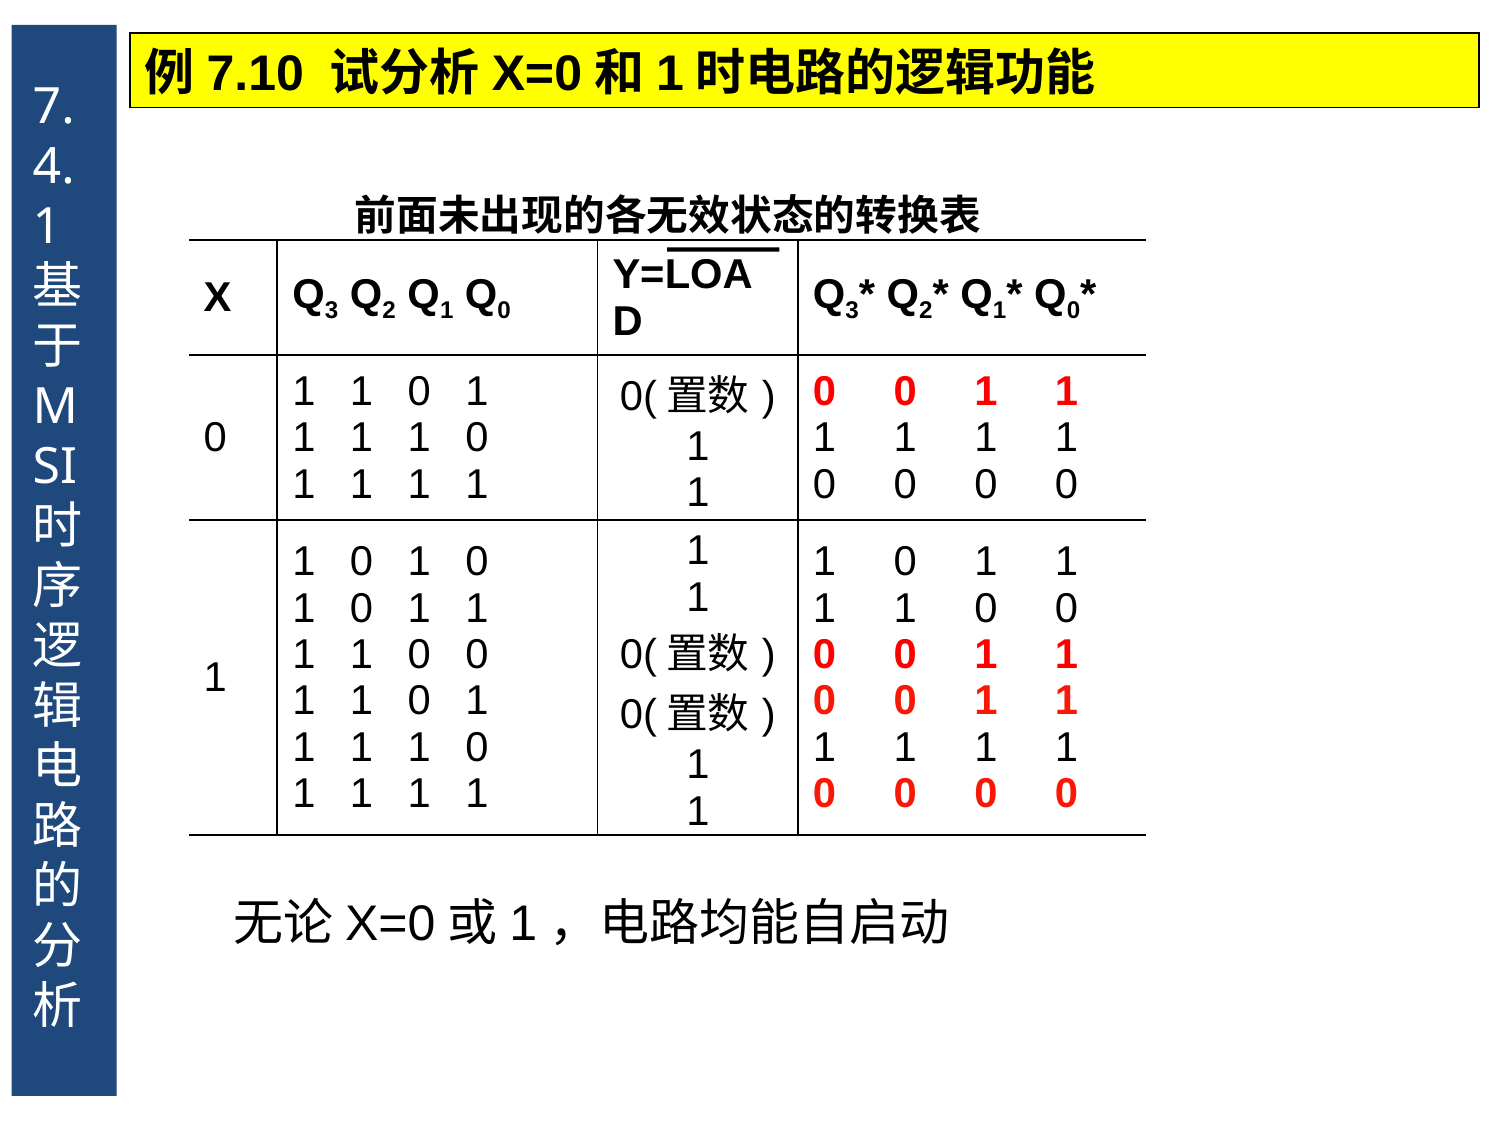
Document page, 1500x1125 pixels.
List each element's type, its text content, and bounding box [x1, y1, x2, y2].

table_cell Q3 Q2 Q1 Q0 [278, 241, 597, 354]
table_cell 1 1 0(置数) 0(置数) 1 1 [598, 521, 797, 834]
table_cell 1 1 0 1 1 1 1 0 1 1 1 1 [278, 356, 597, 519]
table_cell 1 0 1 1 1 1 0 0 0 0 1 1 0 0 1 1 1 1 1 1 0 0 0 0 [799, 521, 1146, 834]
table_cell 1 0 1 0 1 0 1 1 1 1 0 0 1 1 0 1 1 1 1 0 1 1 1 1 [278, 521, 597, 834]
table_cell Y=LOAD [598, 241, 797, 354]
table_cell 0(置数) 1 1 [598, 356, 797, 519]
table_cell 0 0 1 1 1 1 1 1 0 0 0 0 [799, 356, 1146, 519]
table_cell X [189, 241, 276, 354]
text_box 例7.10 试分析X=0和1时电路的逻辑功能 [129, 32, 1479, 108]
table_cell 0 [189, 356, 276, 519]
title 7.4.1 基于MSI时序逻辑电路的分析 [17, 66, 115, 1075]
text_box 无论X=0或1，电路均能自启动 [218, 883, 1500, 958]
table_header 前面未出现的各无效状态的转换表 [189, 175, 1146, 239]
table_cell Q3* Q2* Q1* Q0* [799, 241, 1146, 354]
table_cell 1 [189, 521, 276, 834]
